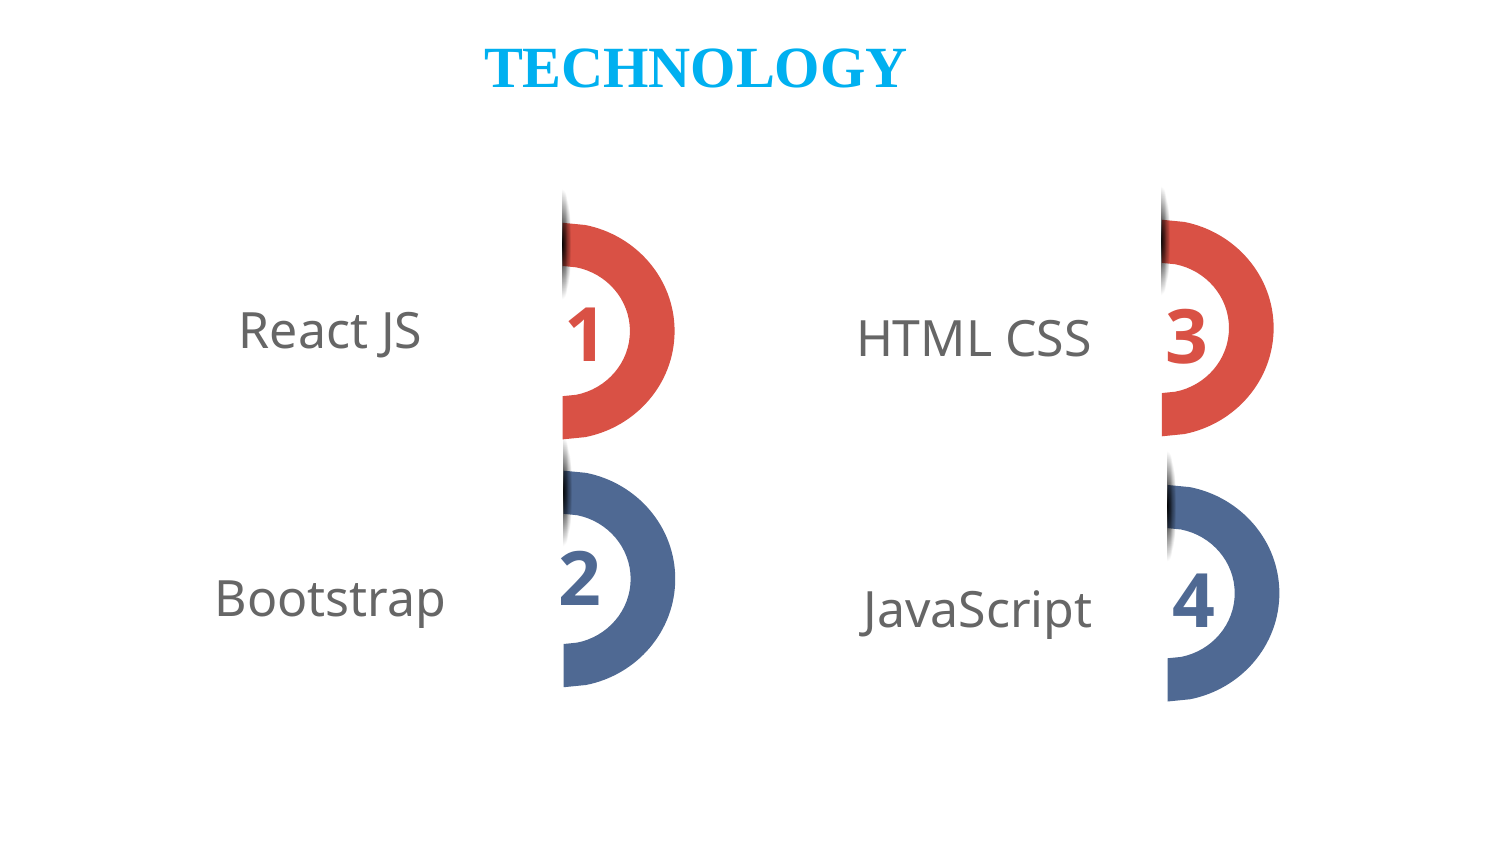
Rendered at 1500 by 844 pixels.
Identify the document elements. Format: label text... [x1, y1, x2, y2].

text_box React JS [148, 278, 513, 366]
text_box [543, 436, 676, 688]
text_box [556, 188, 675, 440]
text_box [1150, 185, 1274, 437]
text_box HTML CSS [791, 286, 1150, 374]
text_box JavaScript [796, 557, 1152, 645]
text_box TECHNOLOGY [469, 22, 974, 107]
text_box Bootstrap [148, 546, 513, 634]
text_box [1152, 450, 1280, 702]
